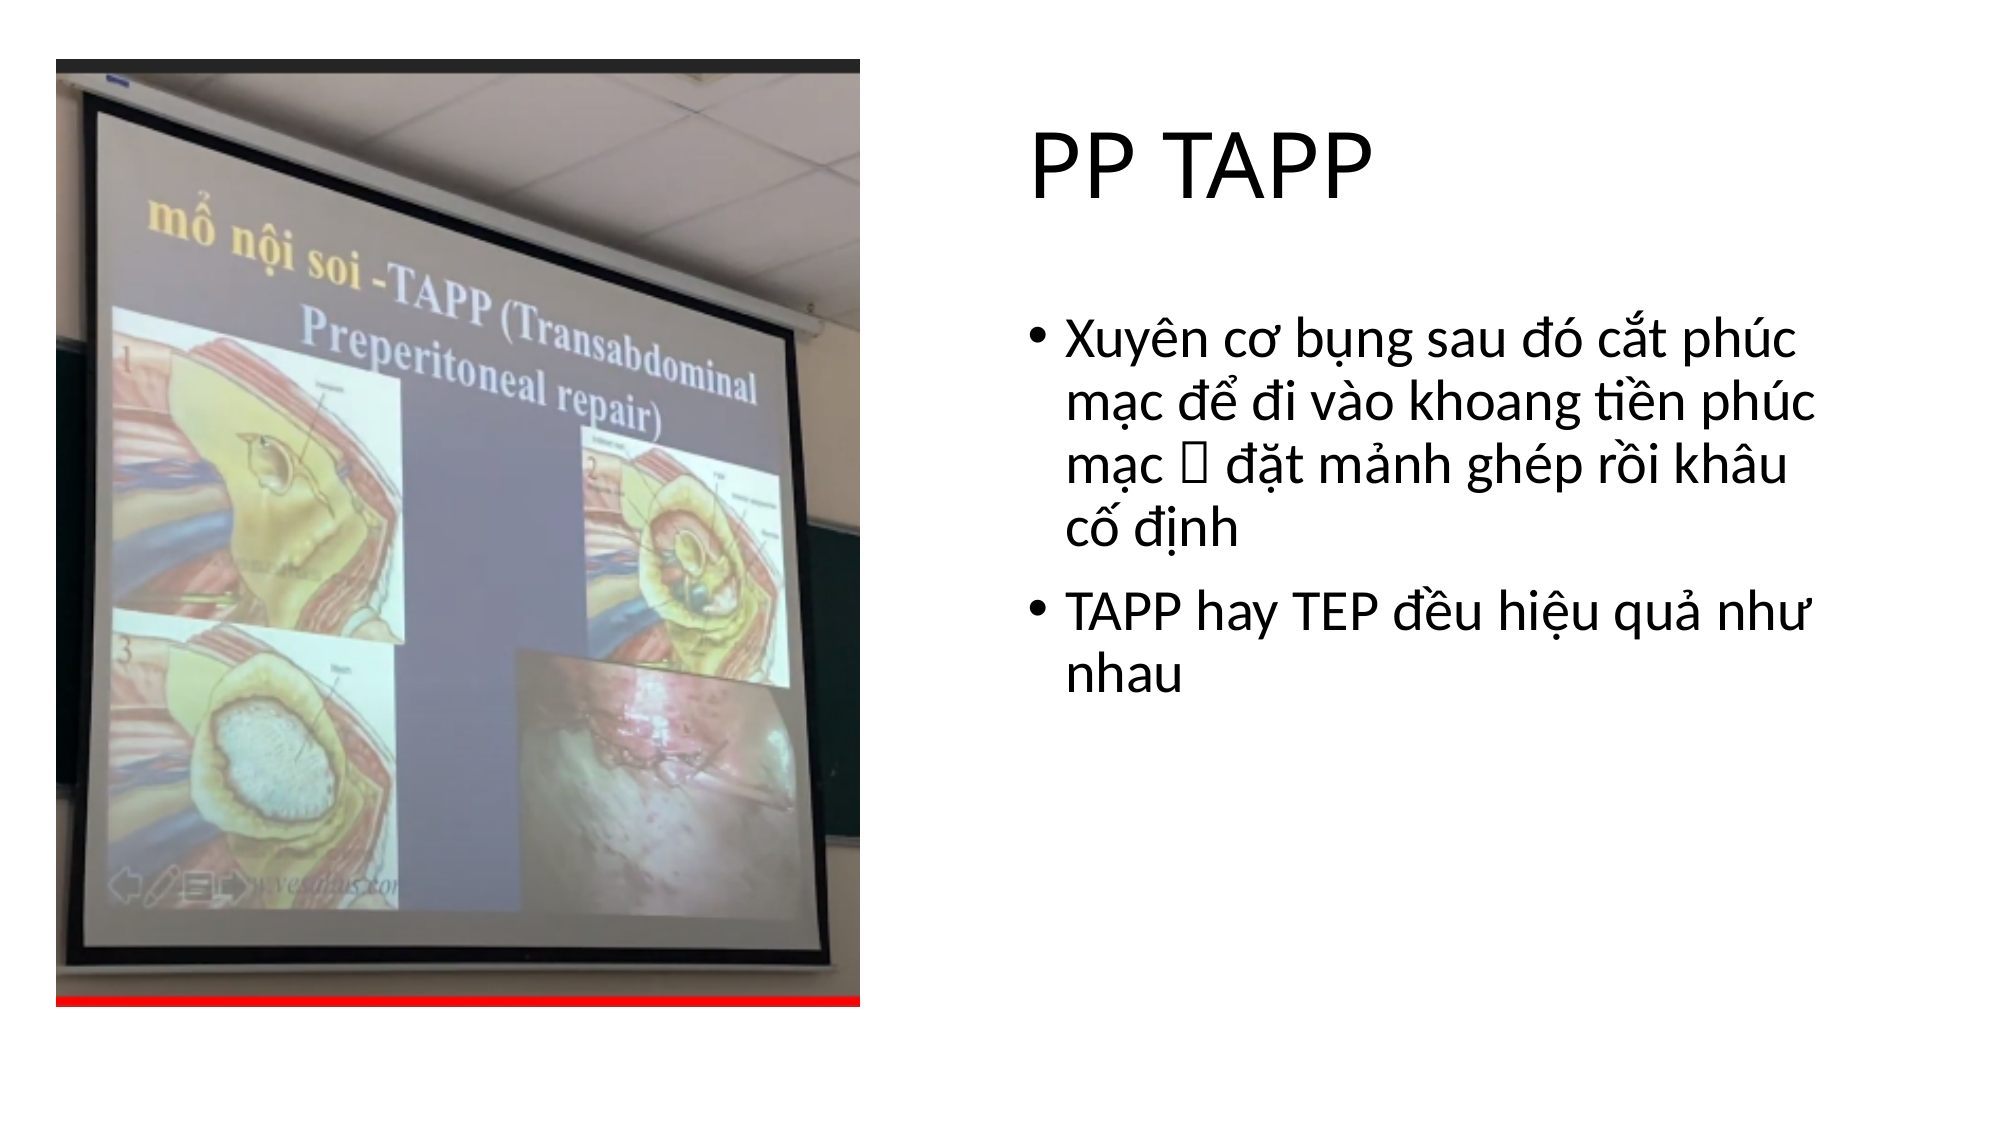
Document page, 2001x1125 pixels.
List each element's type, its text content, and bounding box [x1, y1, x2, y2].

title PP TAPP [1012, 59, 1863, 278]
list Xuyên cơ bụng sau đó cắt phúc mạc để đi vào khoang tiền phúc mạc  đặt mảnh ghép rồi khâu cố định TAPP hay TEP đều hiệu quả như nhau [1012, 299, 1863, 1014]
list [56, 59, 860, 1007]
